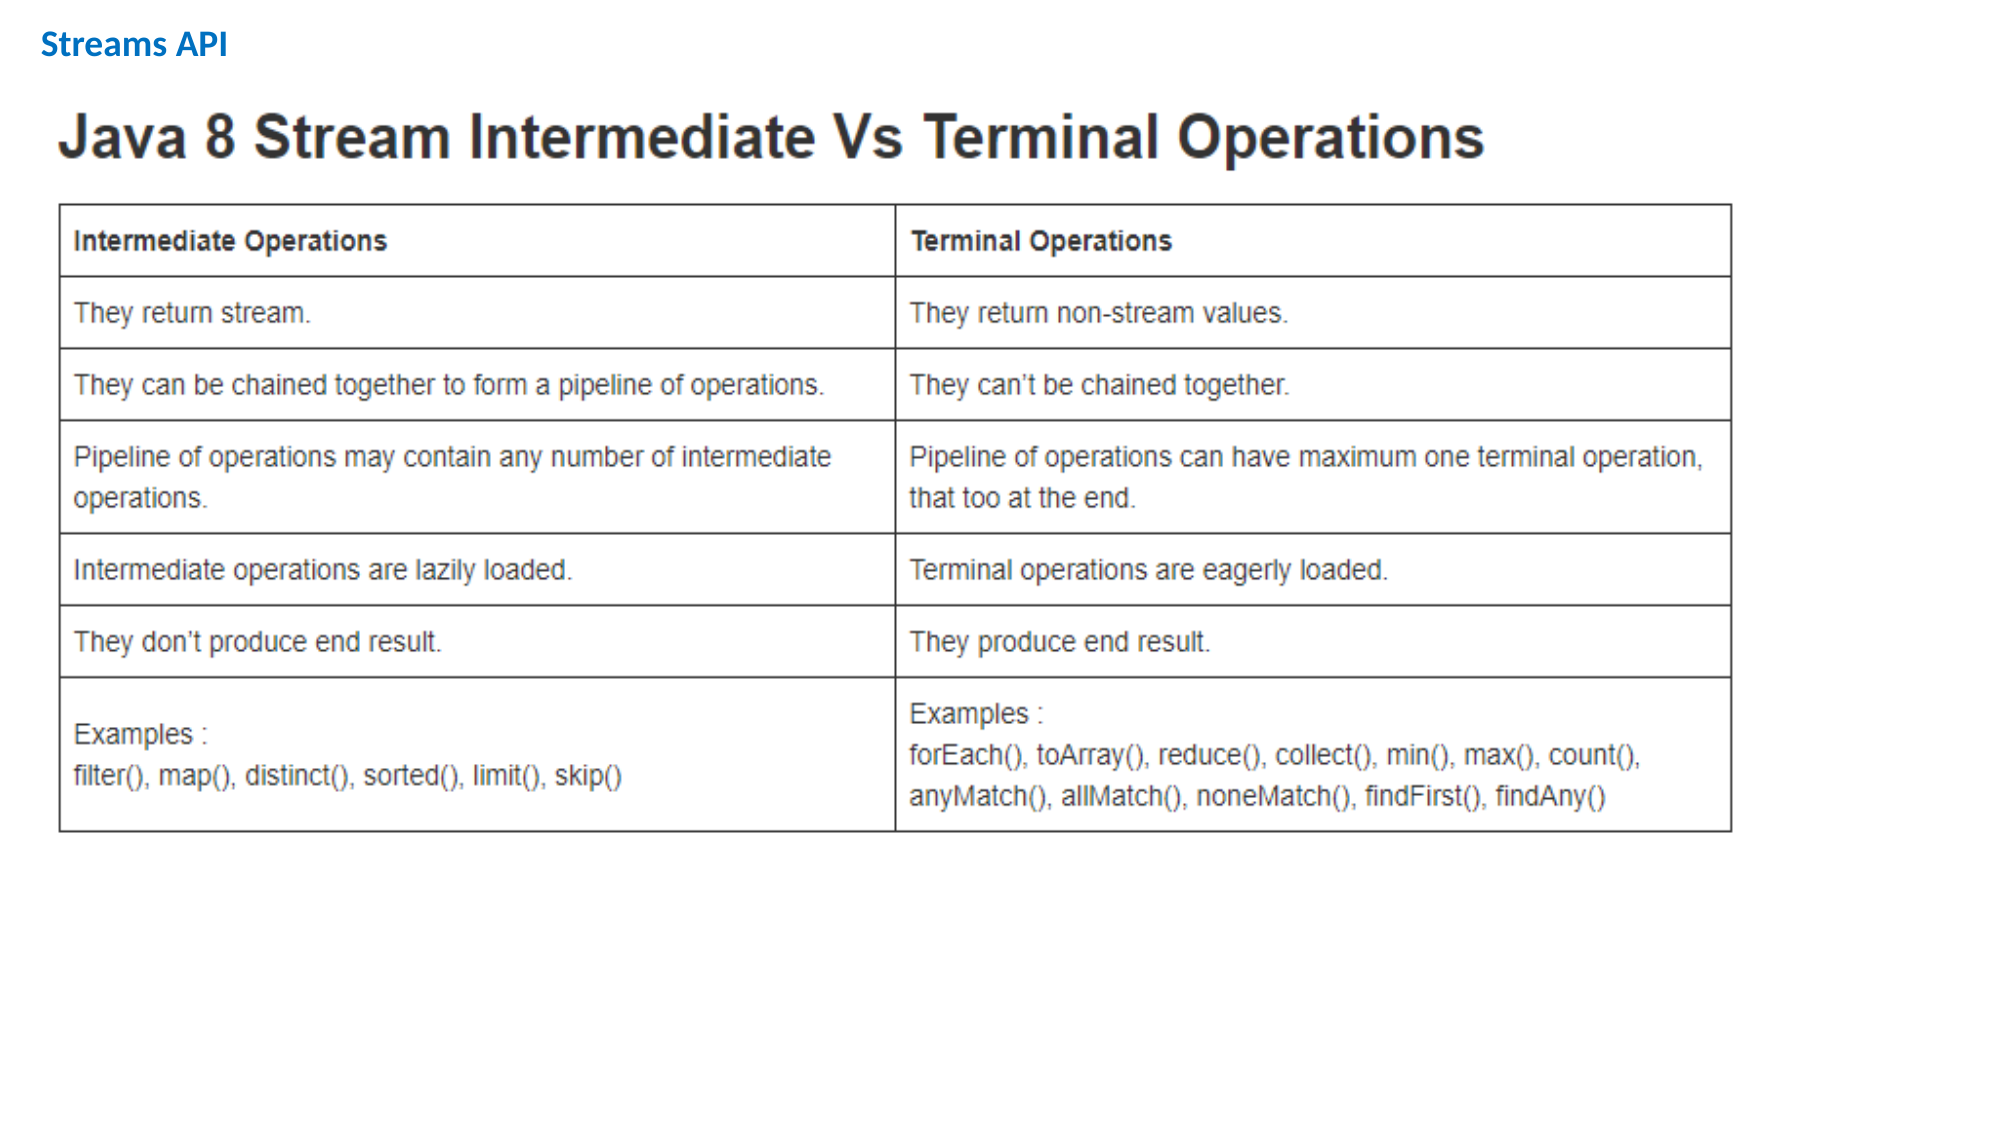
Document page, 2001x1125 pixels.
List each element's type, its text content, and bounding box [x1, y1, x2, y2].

picture [26, 93, 1762, 835]
text_box Streams API [26, 11, 1000, 72]
